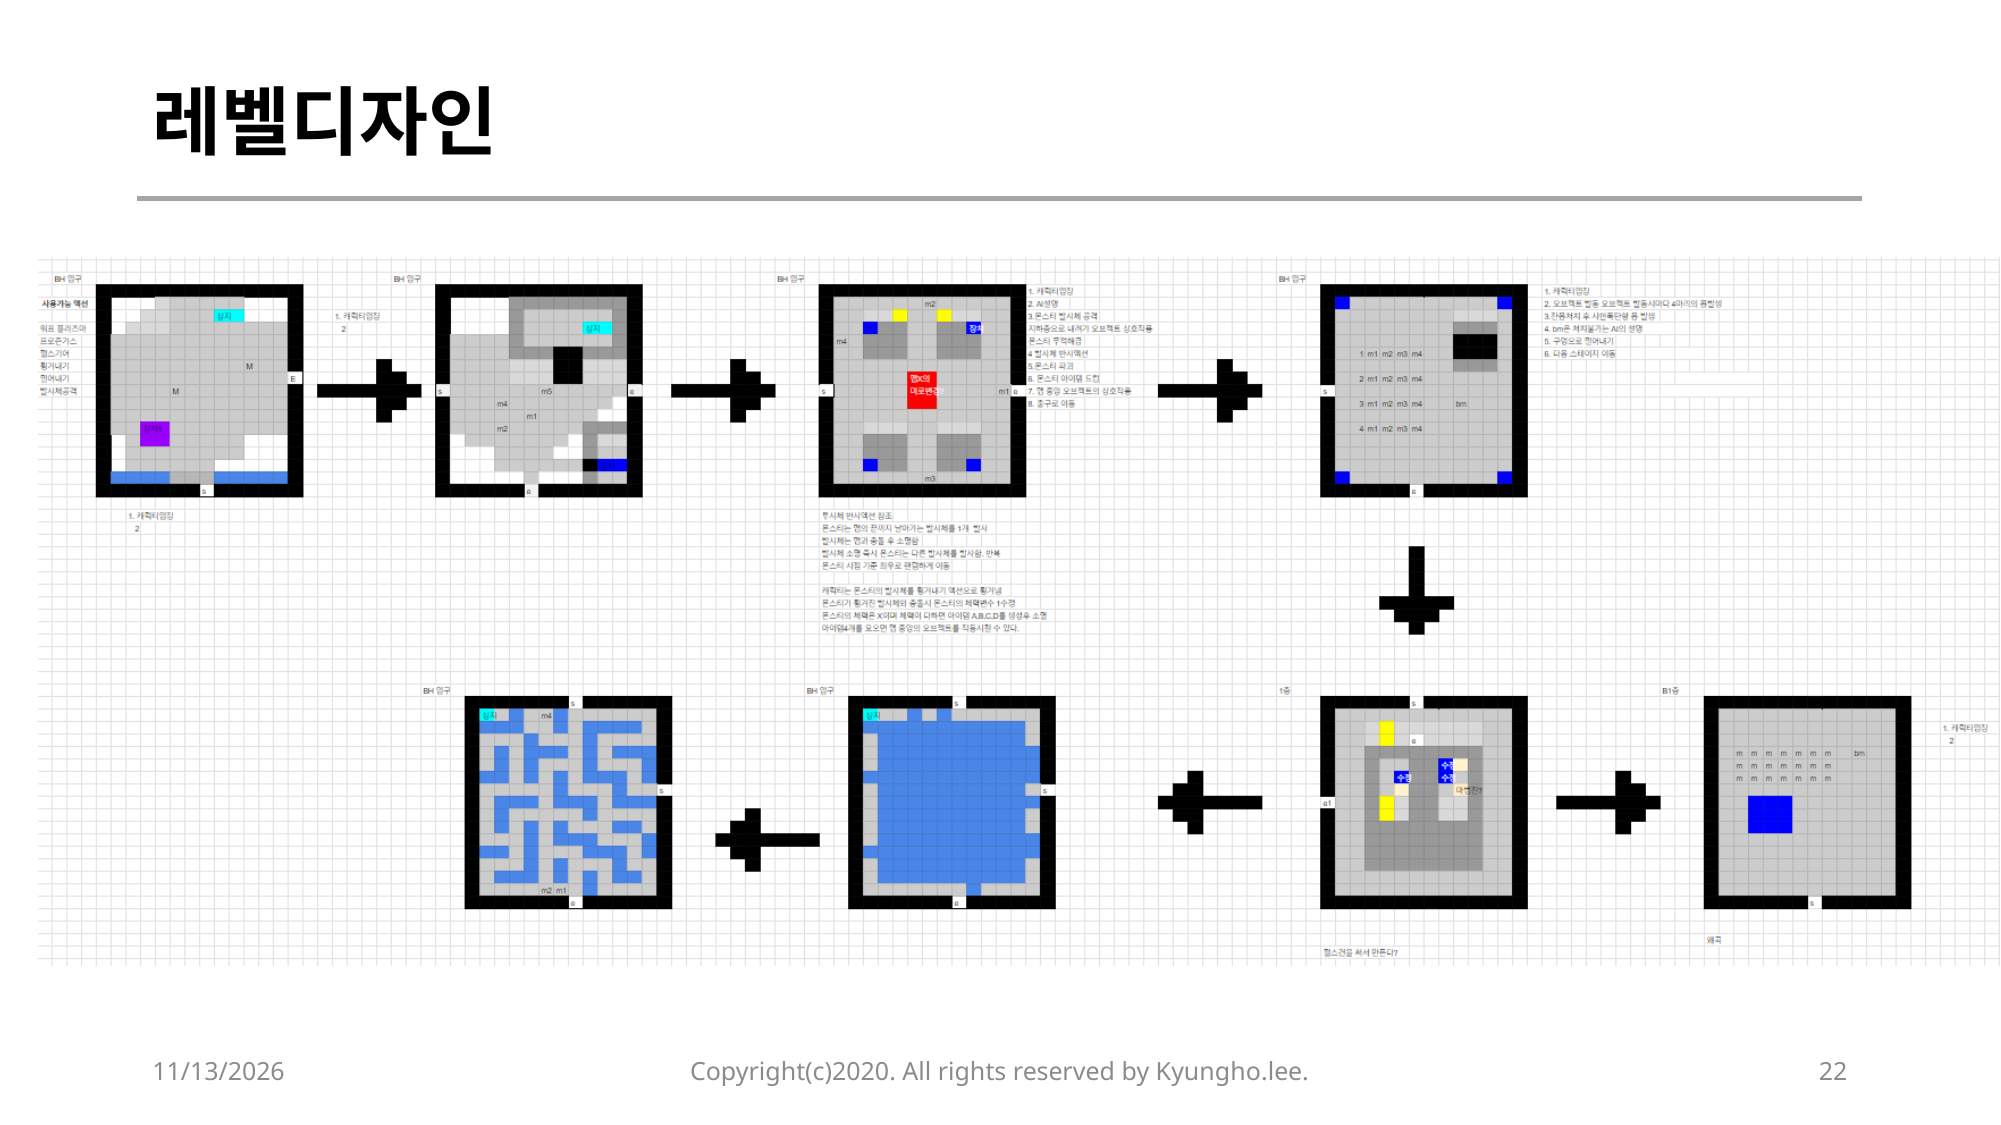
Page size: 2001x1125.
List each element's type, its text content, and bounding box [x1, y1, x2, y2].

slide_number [137, 1042, 588, 1103]
footer Copyright(c)2020. All rights reserved by Kyungho.lee. [662, 1042, 1338, 1103]
slide_number 22 [1412, 1042, 1863, 1103]
title 레벨디자인 [137, 59, 1863, 191]
picture [38, 257, 2000, 966]
